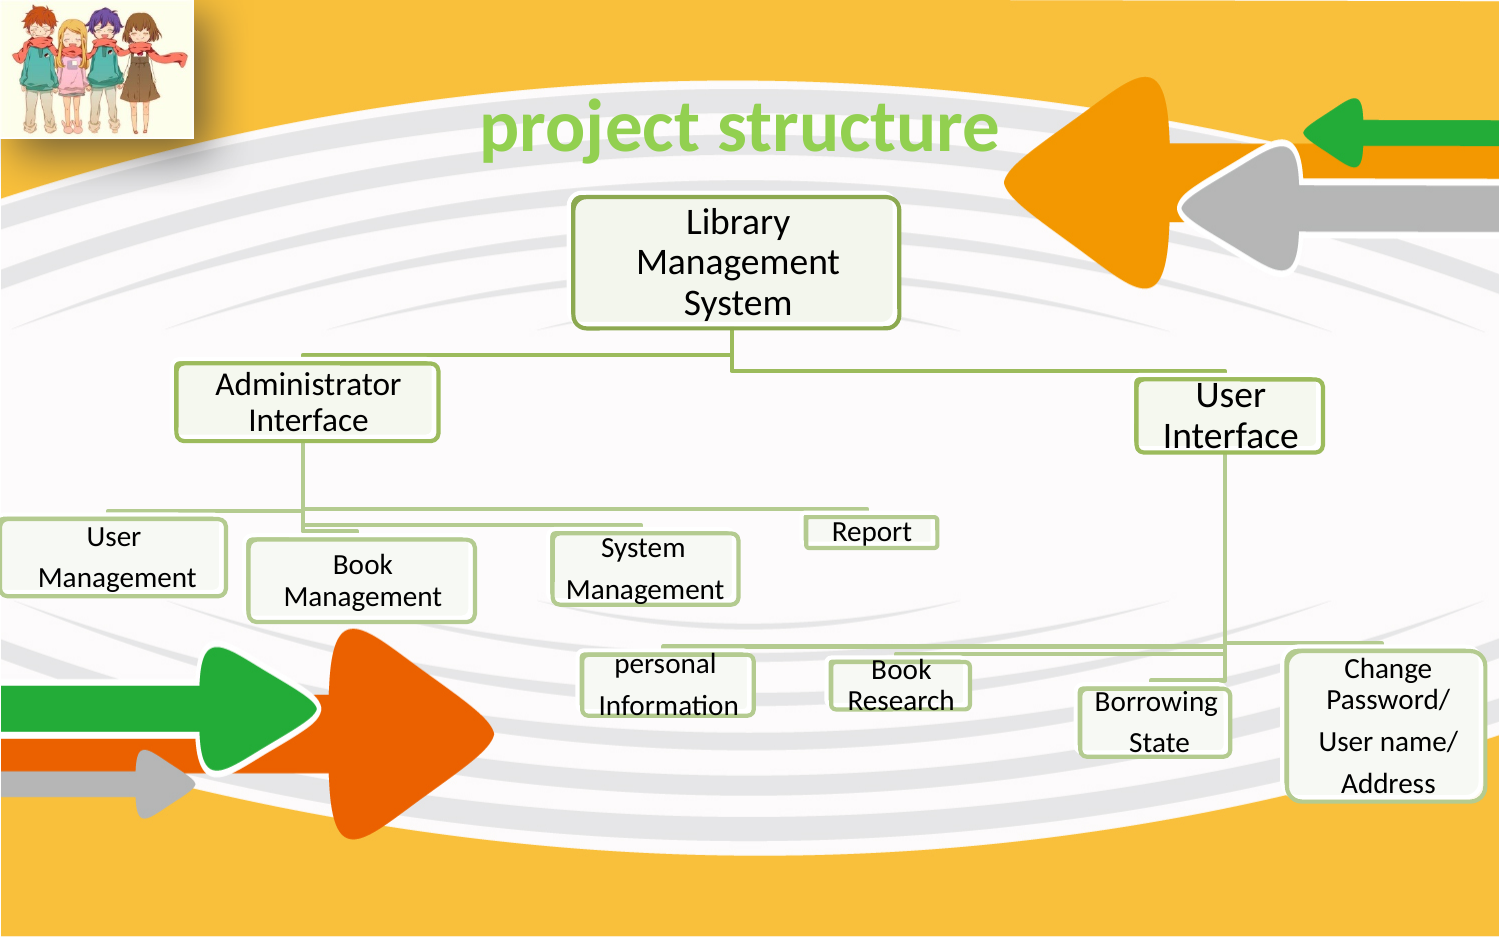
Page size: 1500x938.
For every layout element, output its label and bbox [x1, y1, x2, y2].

picture [0, 0, 1500, 937]
text_box [0, 196, 1499, 898]
